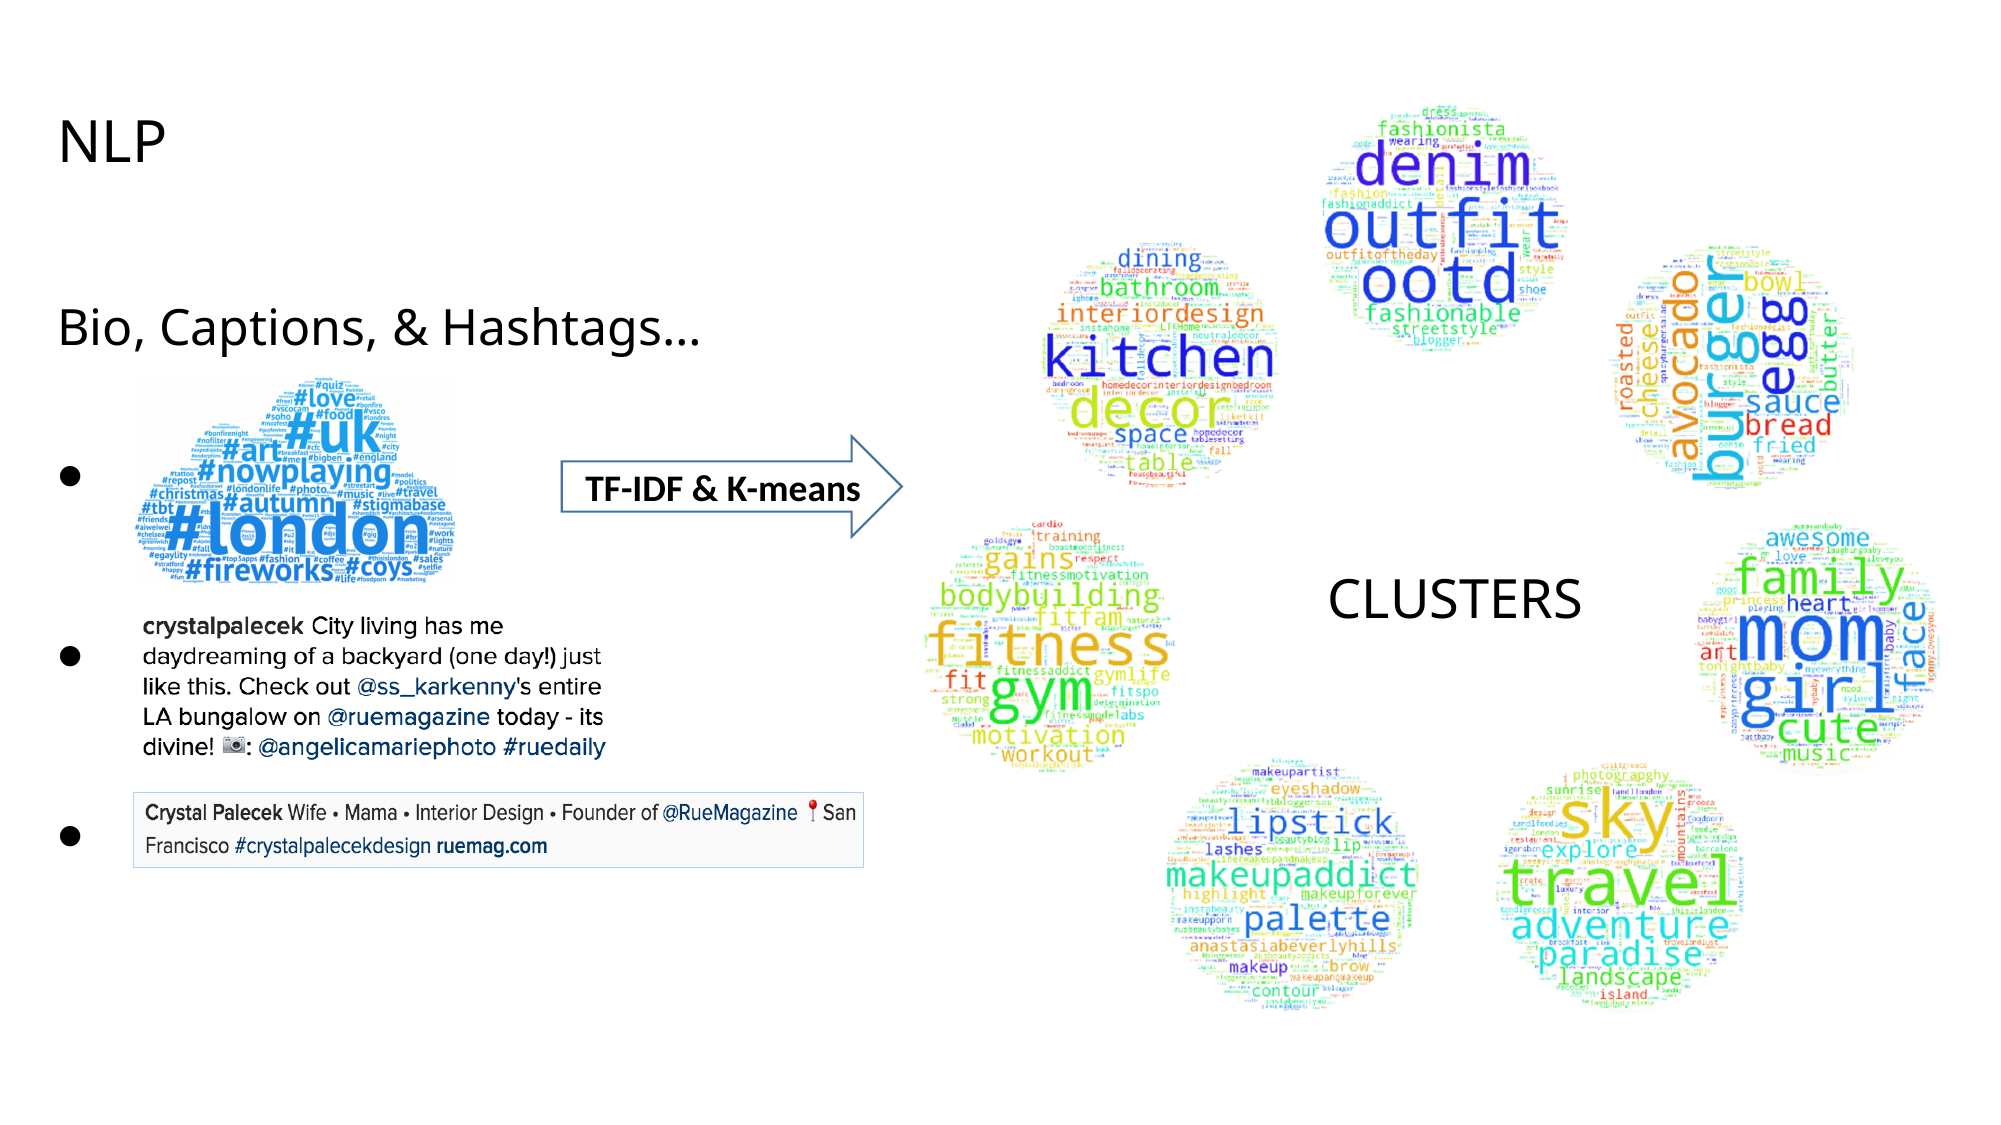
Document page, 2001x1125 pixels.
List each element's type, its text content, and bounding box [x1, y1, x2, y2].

picture [133, 600, 617, 773]
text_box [920, 101, 1954, 1015]
picture [133, 374, 457, 585]
text_box TF-IDF & K-means [560, 433, 904, 540]
text_box Bio, Captions, & Hashtags… [42, 288, 774, 363]
text_box [42, 423, 341, 889]
text_box NLP [42, 97, 1537, 182]
picture [133, 792, 864, 868]
